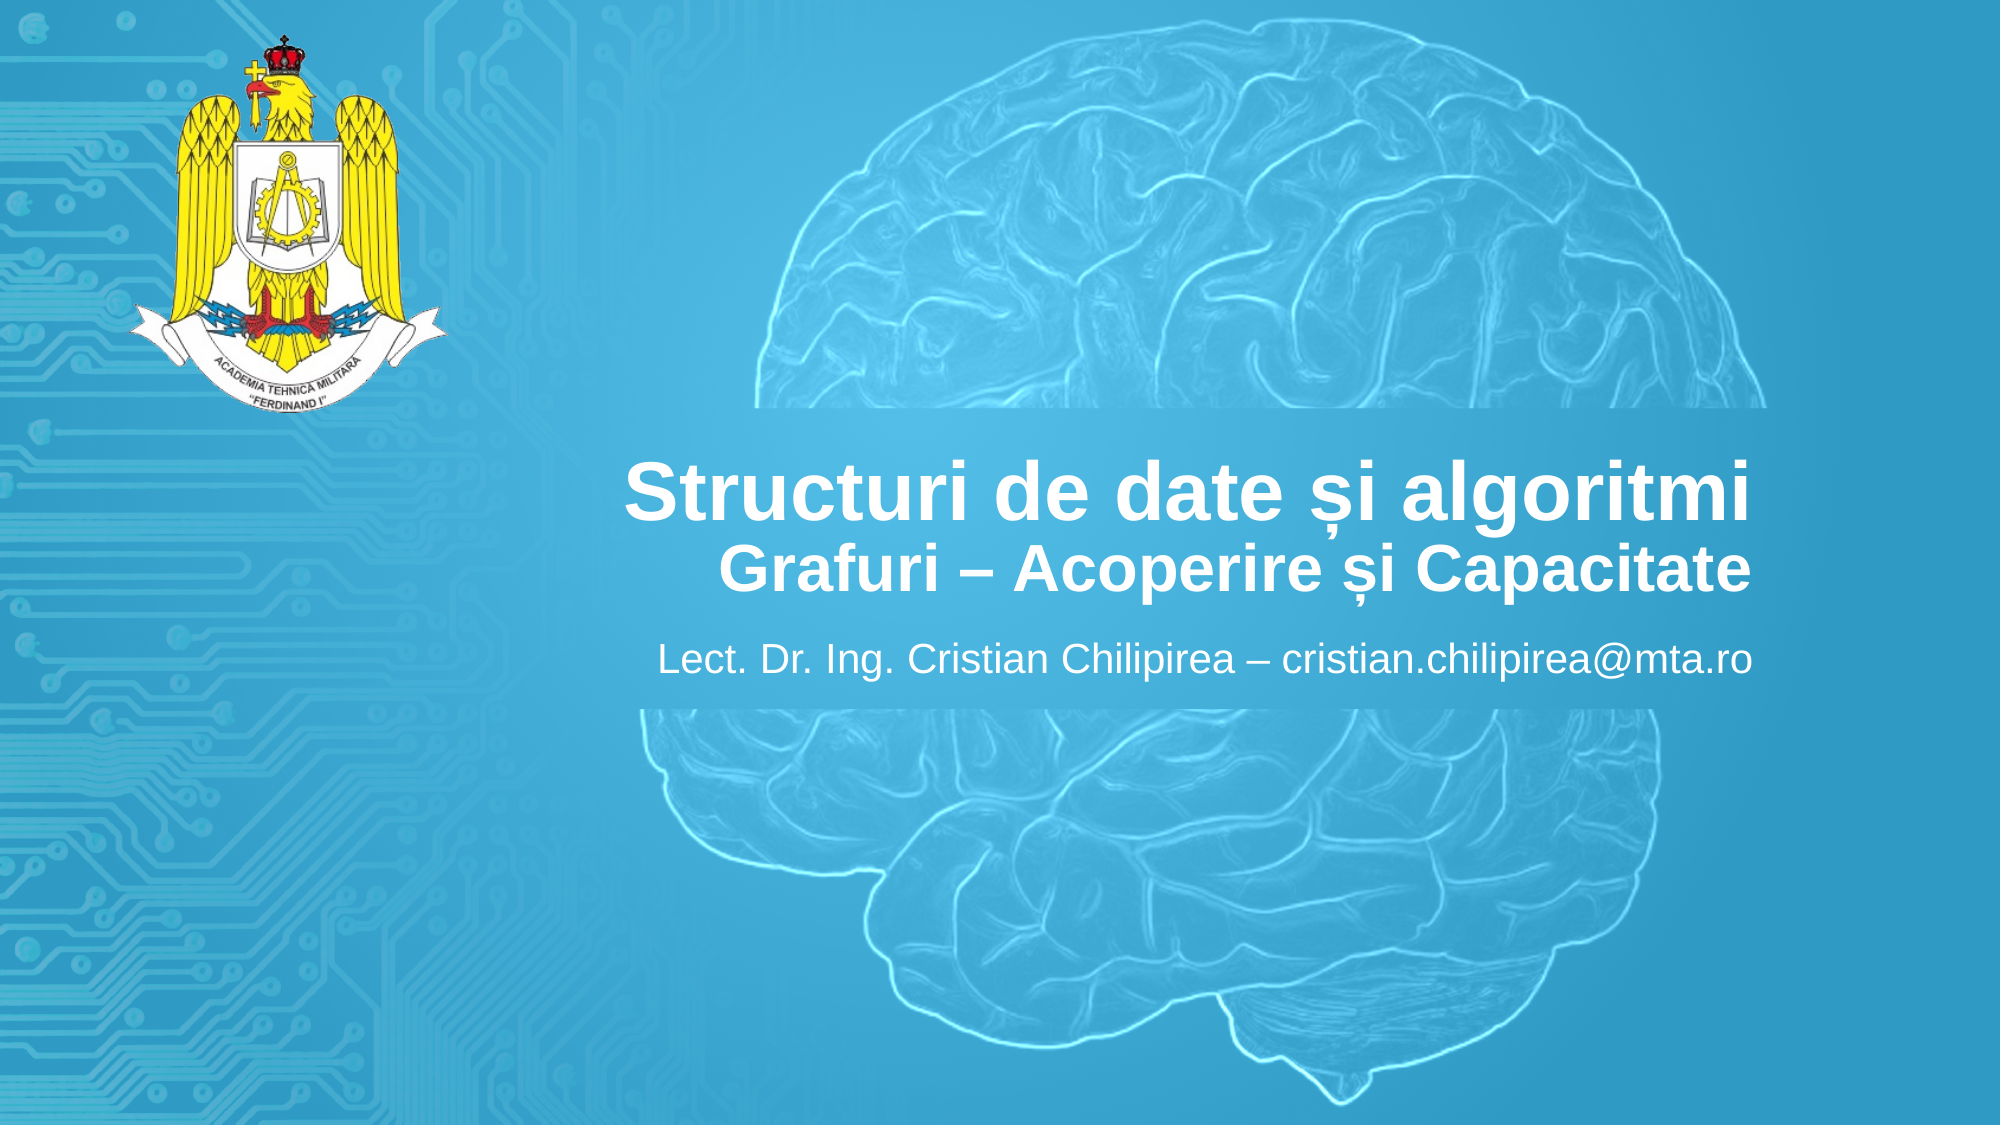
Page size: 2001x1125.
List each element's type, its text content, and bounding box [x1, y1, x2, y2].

title Structuri de date și algoritmi Grafuri – Acoperire și Capacitate [501, 389, 1769, 613]
picture [0, 0, 2000, 1125]
subtitle Lect. Dr. Ing. Cristian Chilipirea – cristian.chilipirea@mta.ro [625, 632, 1769, 693]
